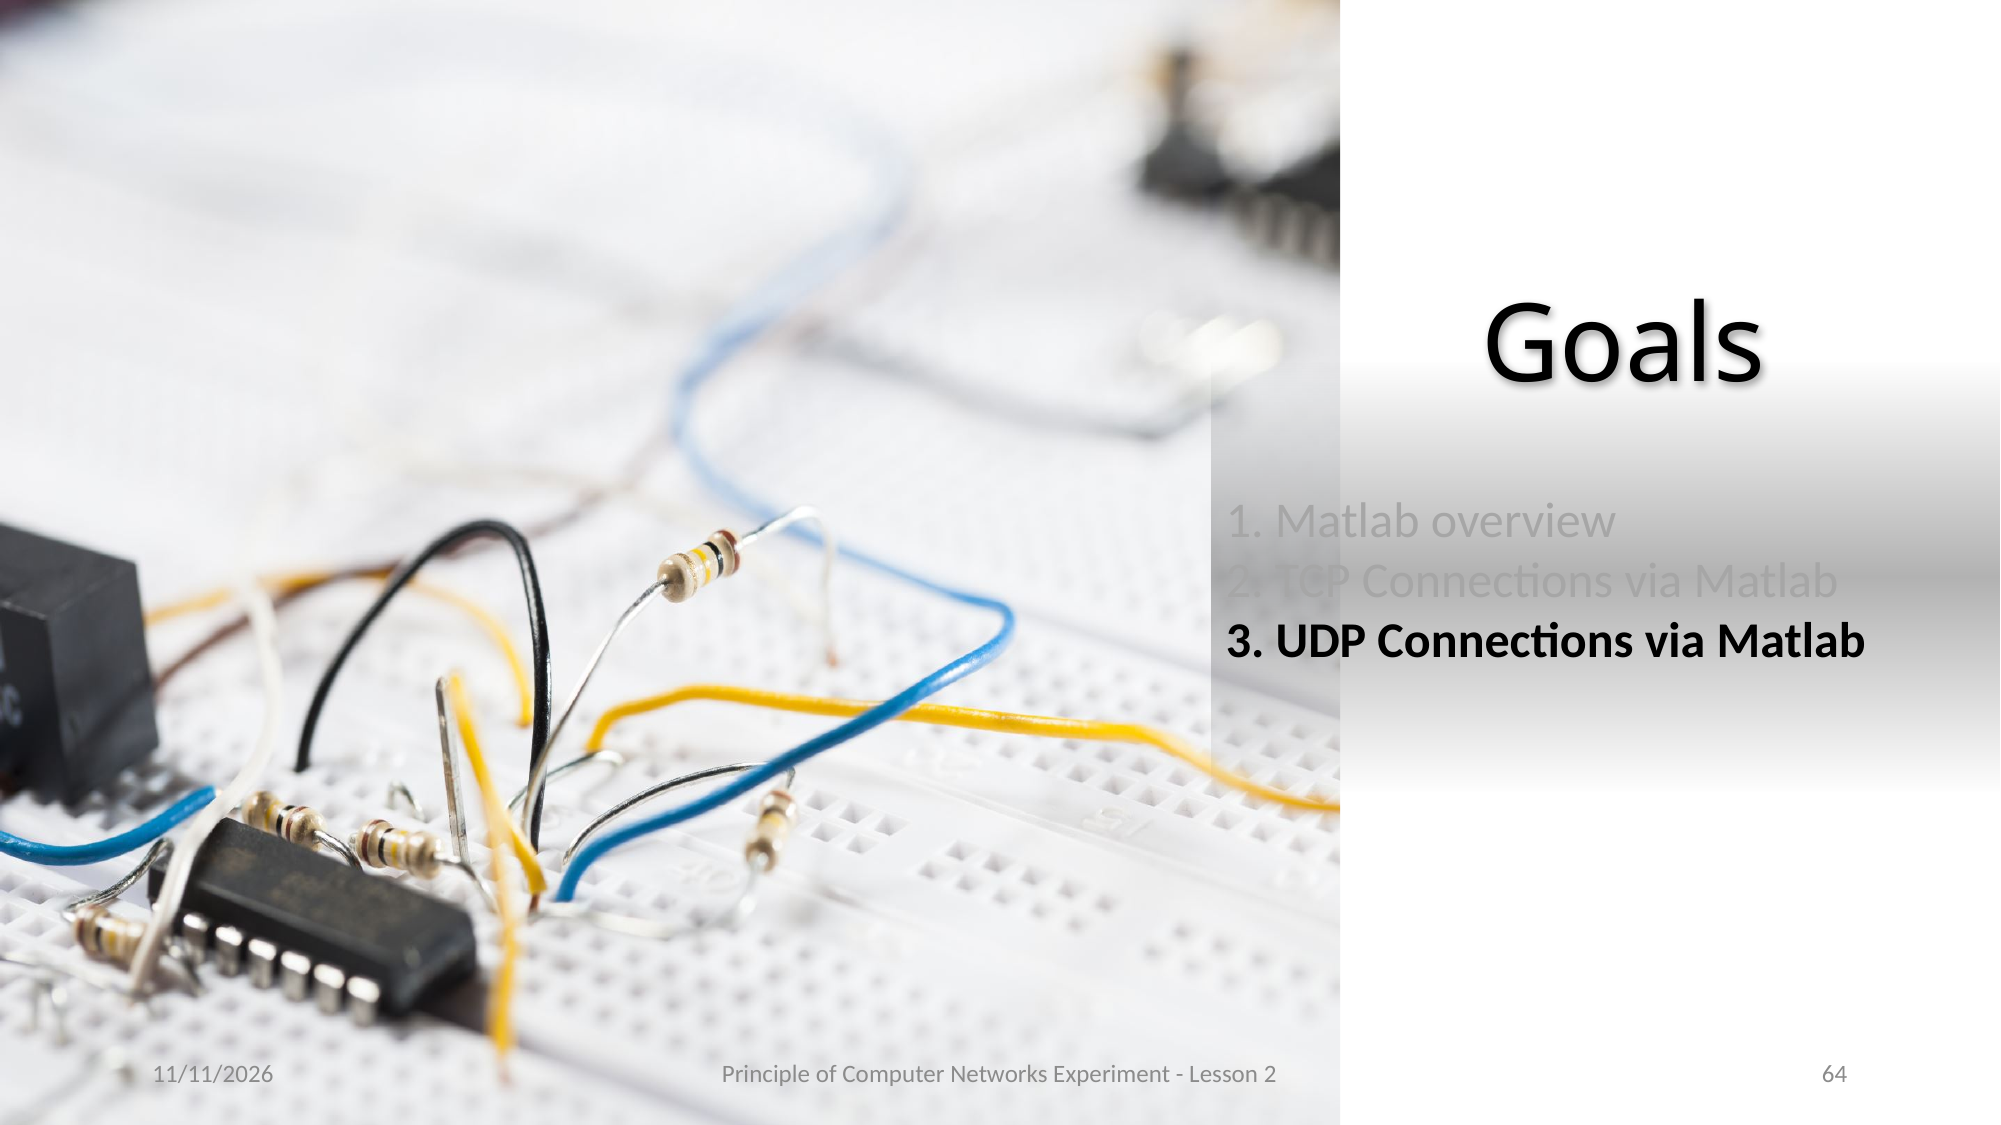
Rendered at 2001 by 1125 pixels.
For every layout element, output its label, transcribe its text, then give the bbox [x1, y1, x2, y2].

picture [0, 0, 1341, 1125]
slide_number 64 [1412, 1042, 1863, 1103]
text_box 1. Matlab overview 2. TCP Connections via Matlab 3. UDP Connections via Matlab [1340, 360, 2000, 794]
title Goals [1366, 160, 1909, 413]
